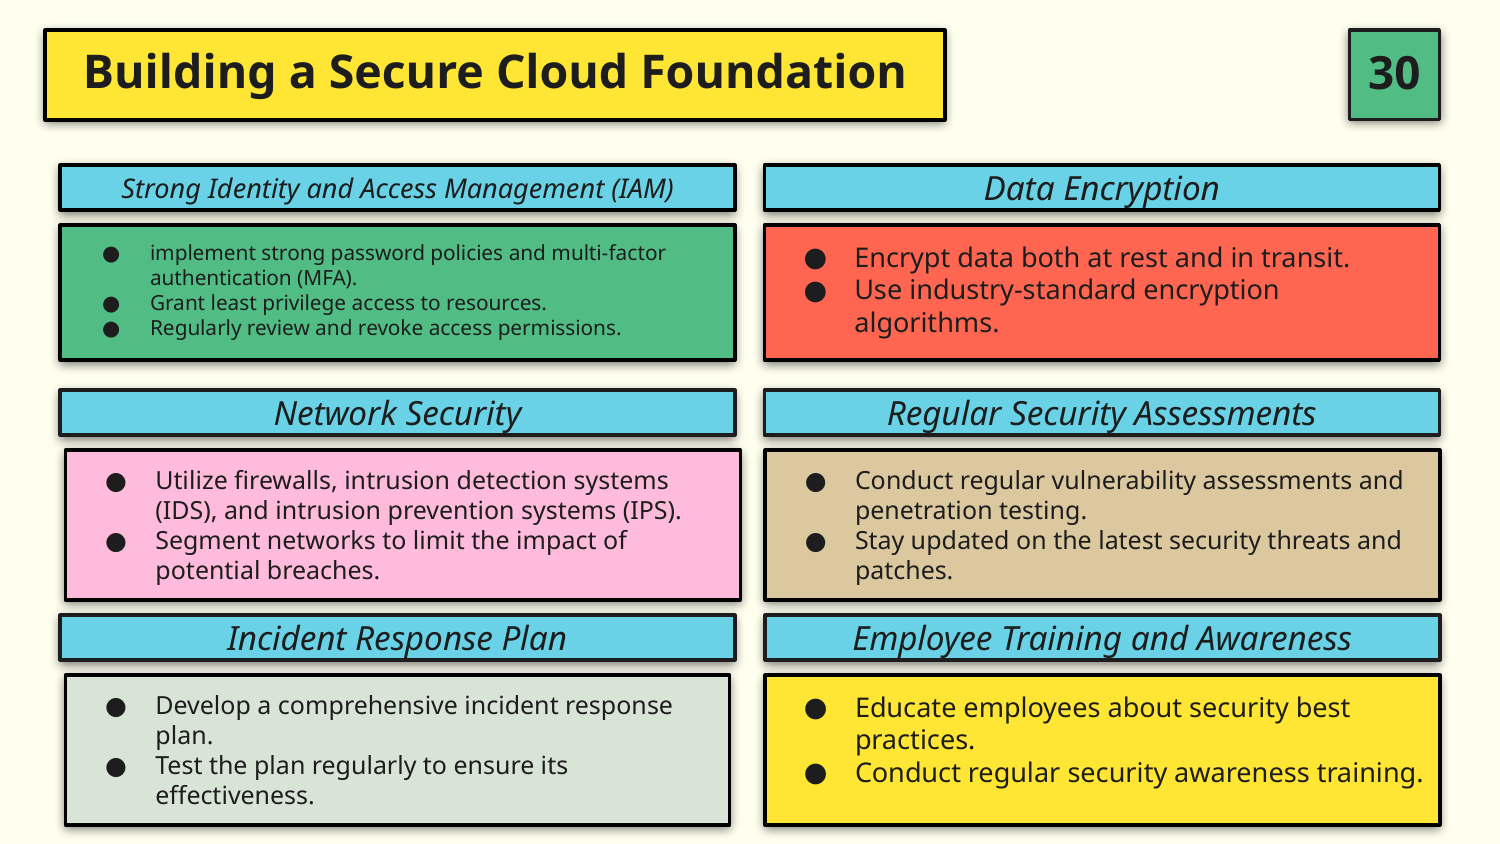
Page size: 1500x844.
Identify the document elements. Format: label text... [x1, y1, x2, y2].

subtitle Strong Identity and Access Management (IAM) [58, 163, 737, 212]
subtitle Employee Training and Awareness [763, 613, 1442, 662]
subtitle Data Encryption [763, 163, 1441, 212]
list Utilize firewalls, intrusion detection systems (IDS), and intrusion prevention systems (IPS). Segment networks to limit the impact of potential breaches. [64, 448, 742, 602]
list Develop a comprehensive incident response plan. Test the plan regularly to ensure its effectiveness. [64, 673, 731, 827]
list Encrypt data both at rest and in transit. Use industry-standard encryption algorithms. [763, 223, 1441, 362]
list Educate employees about security best practices. Conduct regular security awareness training. [763, 673, 1442, 827]
subtitle Incident Response Plan [58, 613, 737, 662]
subtitle Network Security [58, 388, 737, 437]
list implement strong password policies and multi-factor authentication (MFA). Grant least privilege access to resources. Regularly review and revoke access permissions. [58, 223, 737, 362]
title Building a Secure Cloud Foundation [43, 28, 947, 122]
subtitle Regular Security Assessments [763, 388, 1441, 437]
list Conduct regular vulnerability assessments and penetration testing. Stay updated on the latest security threats and patches. [763, 448, 1442, 602]
